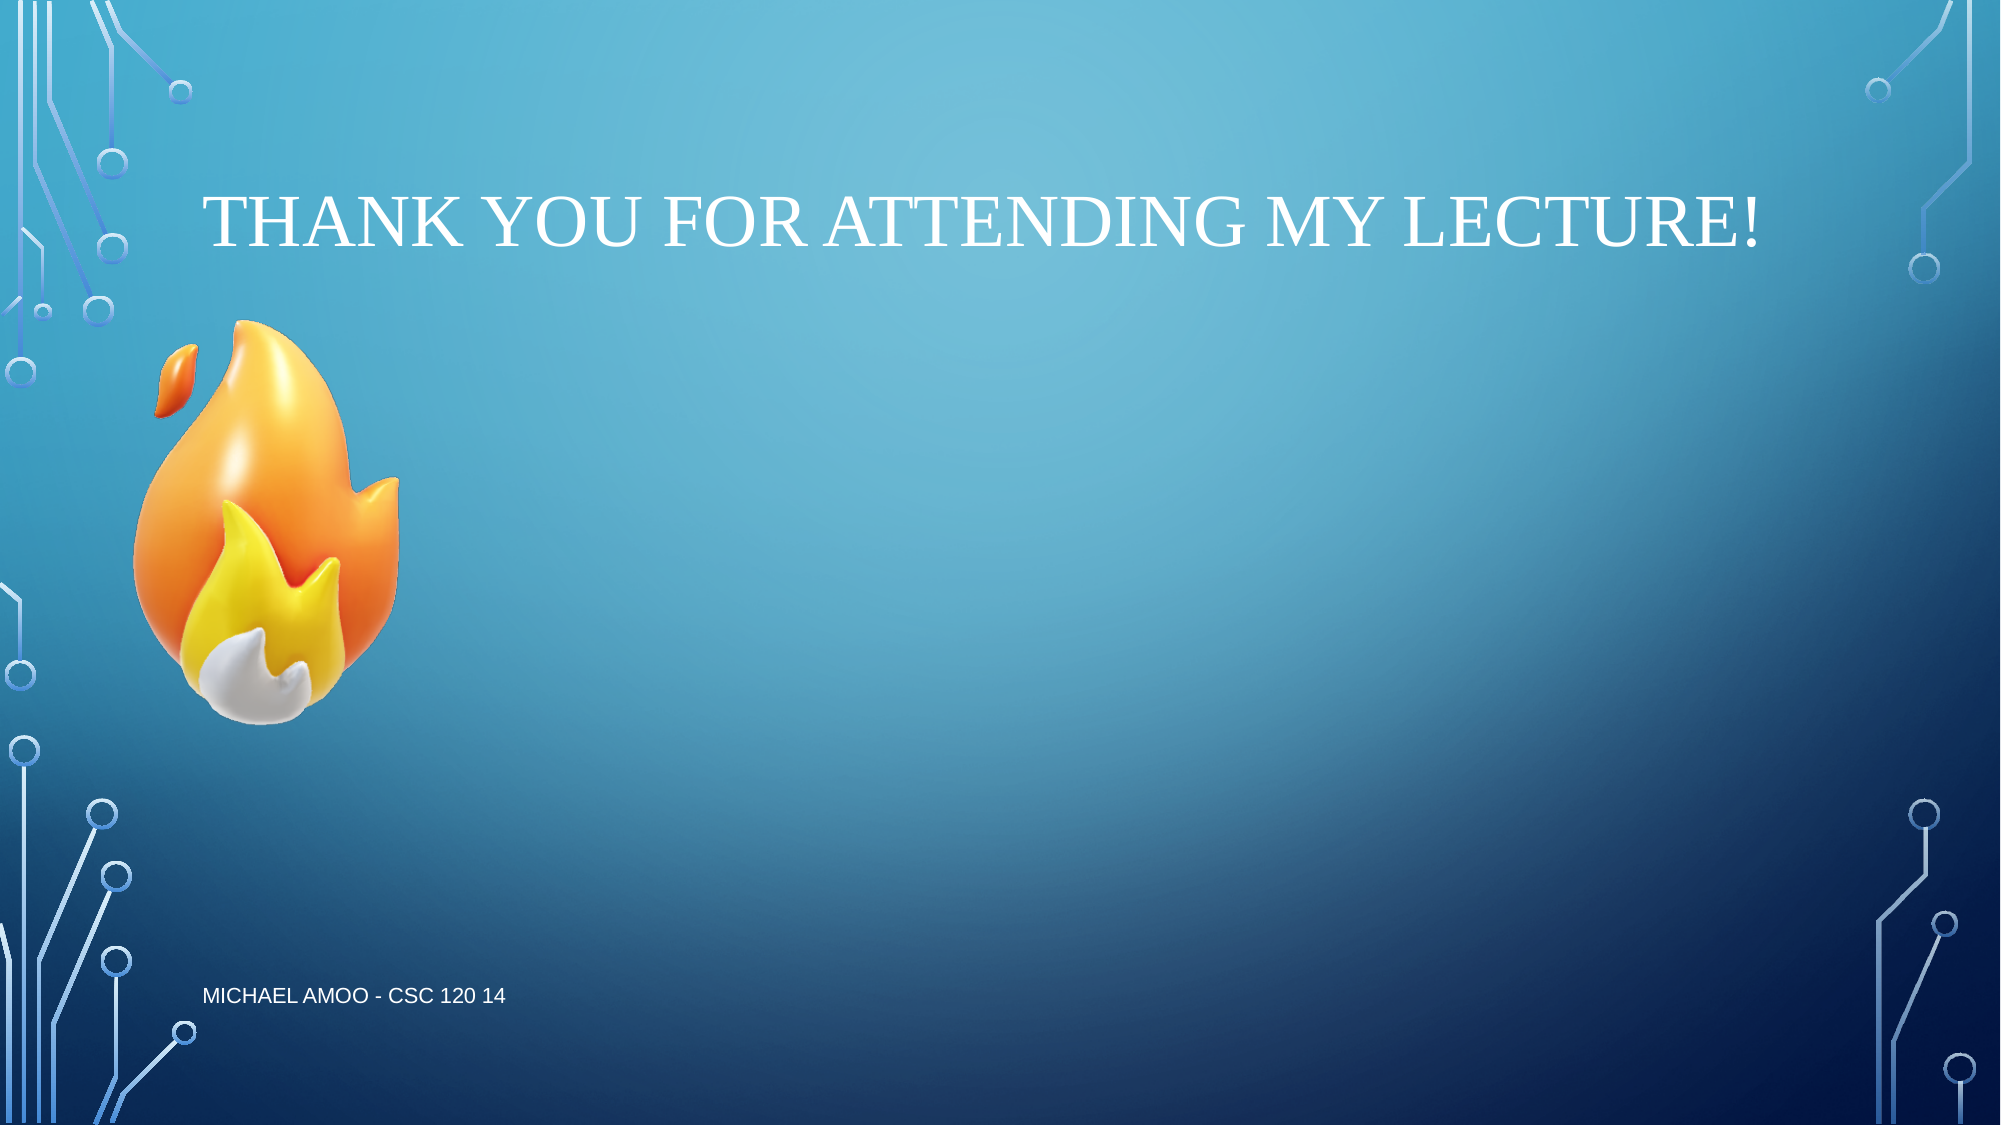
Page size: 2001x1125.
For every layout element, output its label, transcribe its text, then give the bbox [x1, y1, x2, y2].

picture [124, 299, 409, 731]
title Thank you for attending my lecture! [187, 101, 1813, 344]
footer Michael Amoo - CSC 120 14 [187, 965, 1211, 1025]
